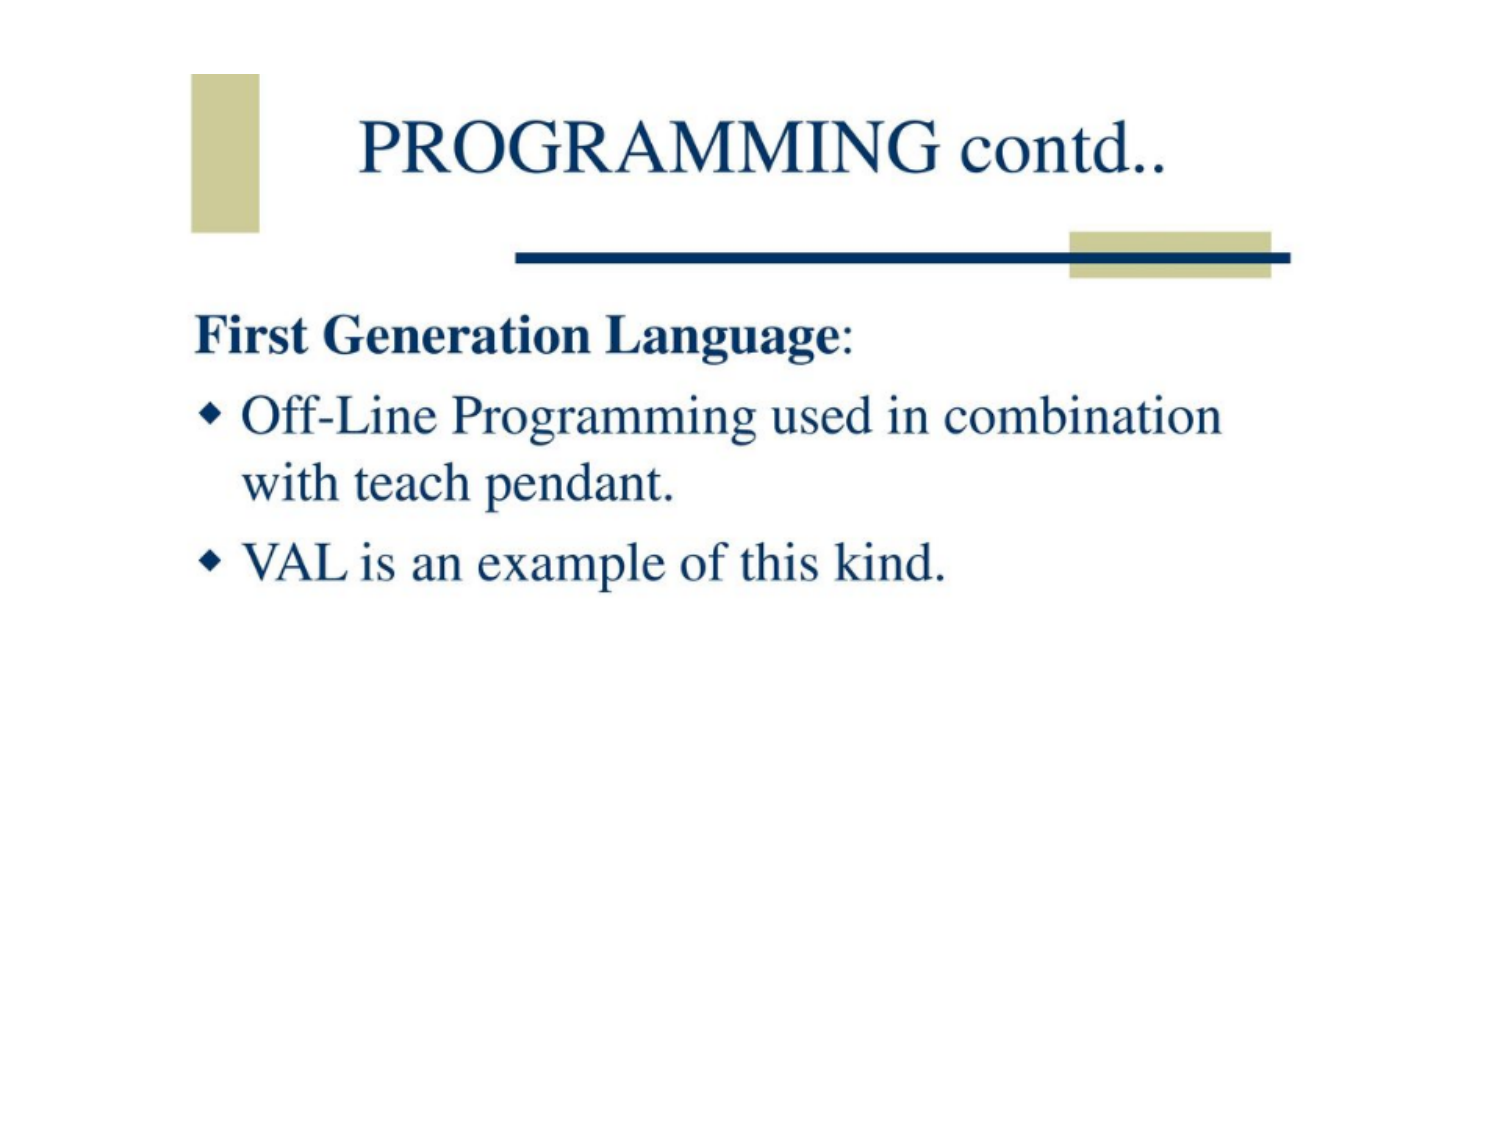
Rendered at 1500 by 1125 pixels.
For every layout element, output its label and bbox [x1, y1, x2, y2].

picture [174, 74, 1312, 696]
